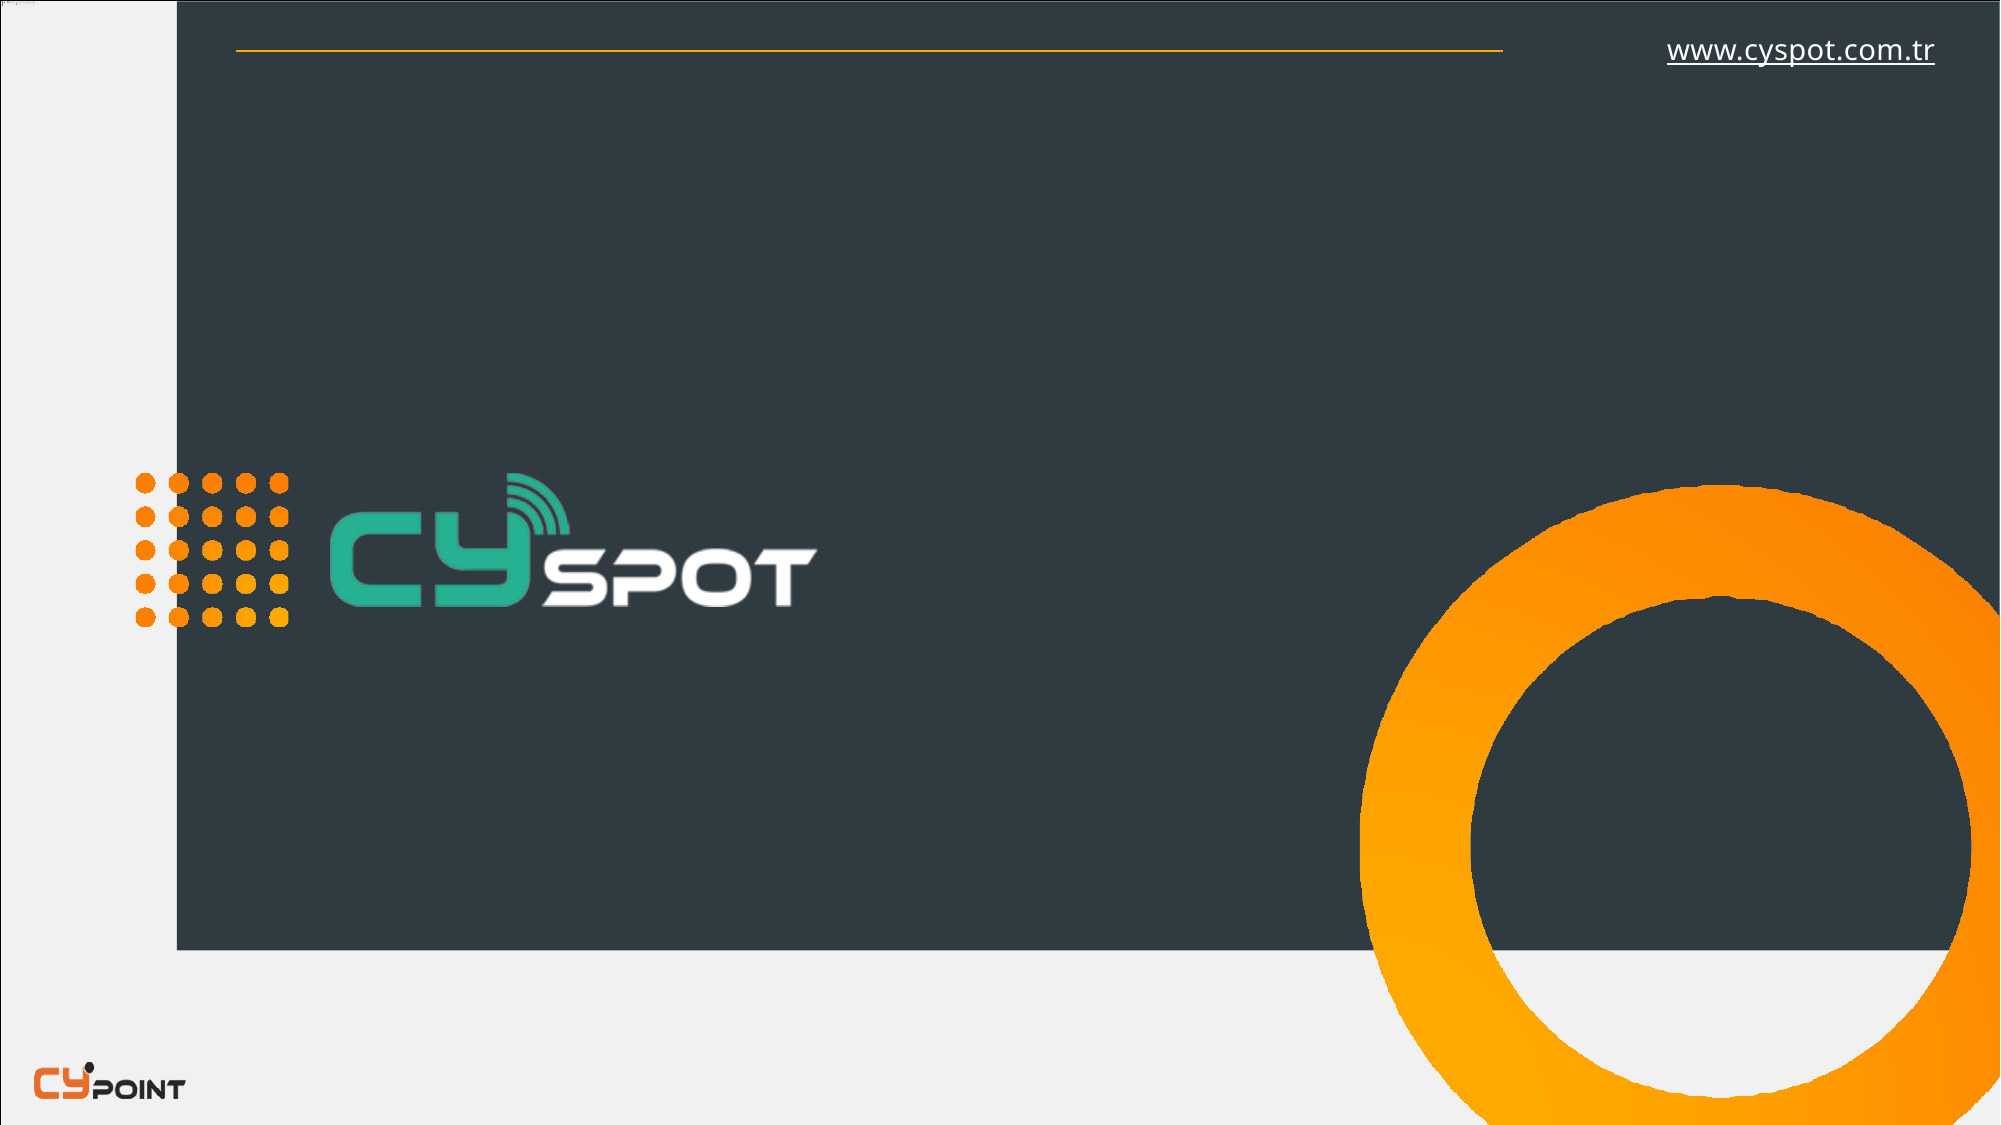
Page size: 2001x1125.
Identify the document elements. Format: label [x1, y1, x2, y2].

text_box [135, 0, 2000, 1125]
text_box [33, 49, 1504, 1115]
picture [1, 1, 36, 6]
